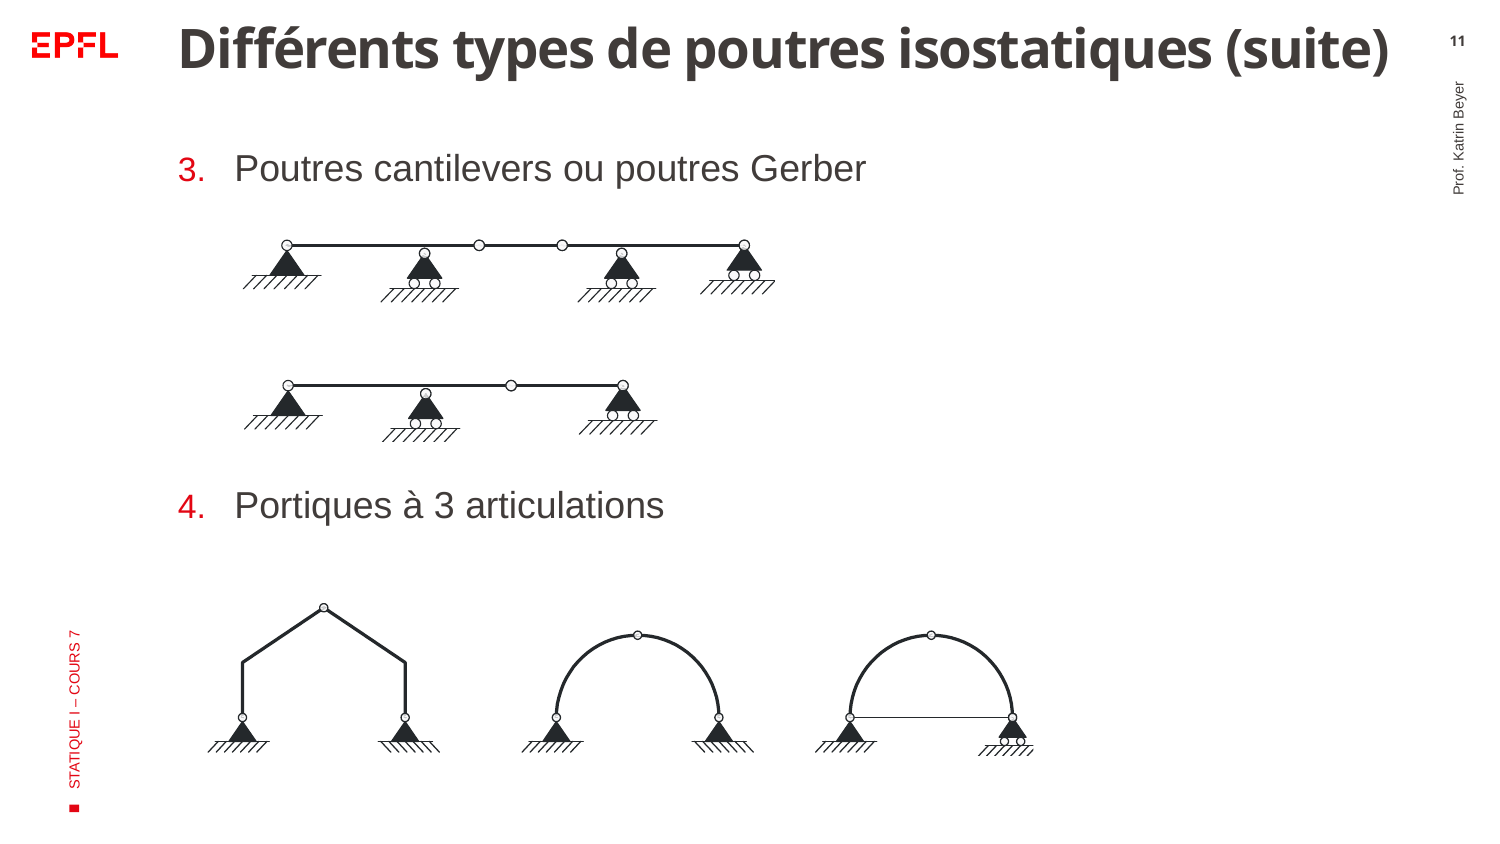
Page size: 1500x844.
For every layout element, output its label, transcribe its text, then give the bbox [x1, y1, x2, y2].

picture [207, 602, 1034, 756]
slide_number 11 [1415, 32, 1500, 59]
list Poutres cantilevers ou poutres Gerber Portiques à 3 articulations [148, 182, 1416, 698]
slide_number STATIQUE I – COURS 7 [0, 256, 149, 805]
title Différents types de poutres isostatiques (suite) [148, 21, 1416, 182]
picture [242, 239, 775, 442]
footer Prof. Katrin Beyer [1415, 59, 1500, 641]
picture [21, 21, 129, 69]
